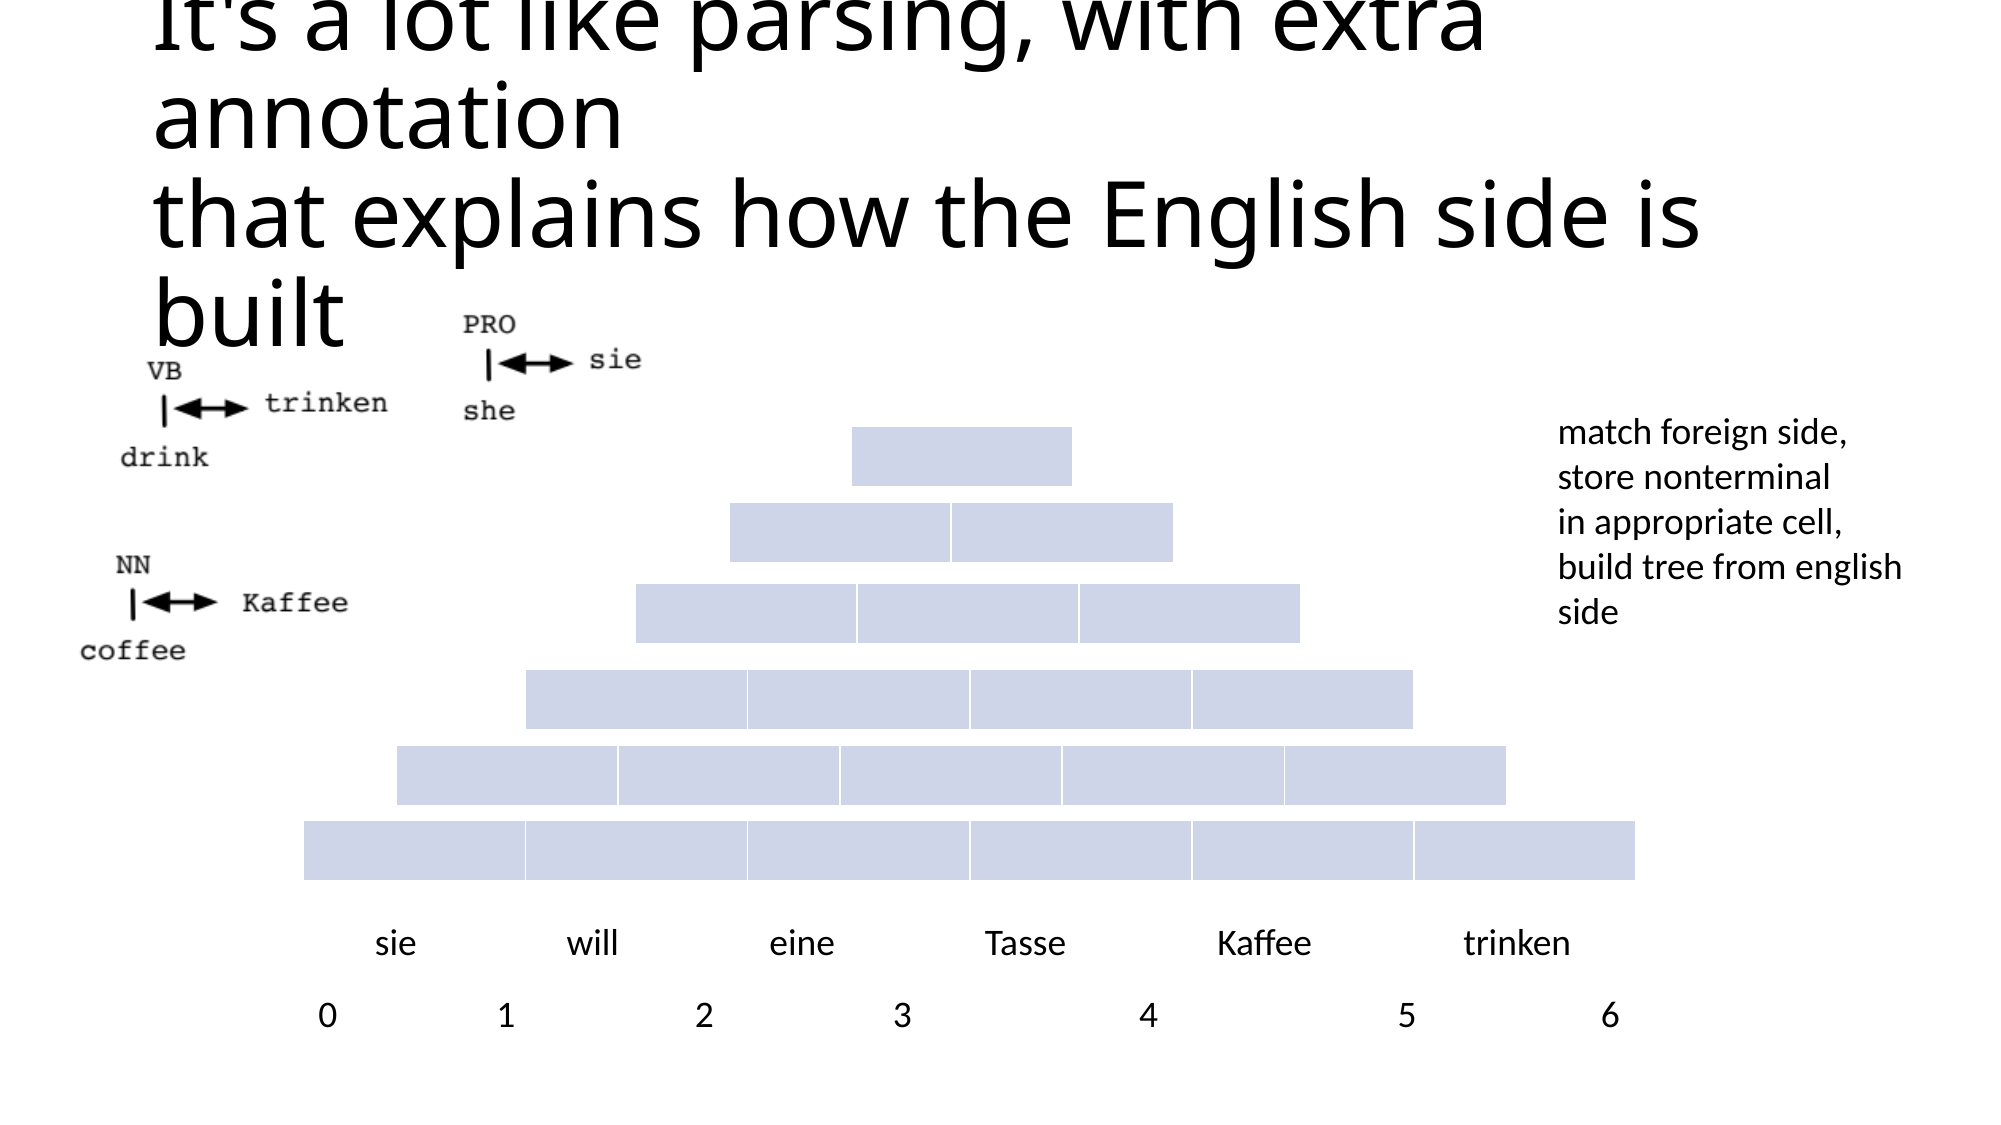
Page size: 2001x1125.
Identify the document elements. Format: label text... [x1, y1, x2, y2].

table_header [526, 821, 747, 880]
table_header [730, 503, 950, 562]
picture [450, 294, 653, 436]
text_box Tasse [970, 910, 1082, 971]
table_header [1080, 584, 1300, 643]
text_box match foreign side, store nonterminal in appropriate cell, build tree from english side [1542, 399, 1919, 640]
table_header [1285, 746, 1506, 805]
table_header [971, 670, 1191, 729]
table_header [971, 821, 1191, 880]
picture [109, 338, 397, 481]
text_box 3 [878, 982, 927, 1042]
text_box 4 [1124, 982, 1174, 1042]
table_header [748, 670, 969, 729]
text_box Kaffee [1202, 910, 1328, 971]
table_header [526, 670, 747, 729]
text_box eine [754, 910, 850, 971]
table_header [304, 821, 525, 880]
text_box trinken [1448, 910, 1587, 971]
table_header [1193, 821, 1413, 880]
table_header [1415, 821, 1635, 880]
table_header [952, 503, 1173, 562]
table_header [841, 746, 1061, 805]
table_header [619, 746, 839, 805]
text_box will [551, 910, 634, 971]
picture [69, 532, 358, 674]
text_box 0 [303, 982, 353, 1042]
text_box 6 [1585, 982, 1635, 1042]
table_header [1063, 746, 1284, 805]
table_header [397, 746, 617, 805]
title It's a lot like parsing, with extra annotation that explains how the English side is built [137, 59, 1863, 278]
text_box sie [359, 910, 432, 971]
table_header [852, 427, 1072, 486]
text_box 5 [1382, 982, 1432, 1042]
table_header [636, 584, 856, 643]
table_header [858, 584, 1078, 643]
text_box 2 [679, 982, 729, 1042]
table_header [1193, 670, 1413, 729]
text_box 1 [481, 982, 531, 1042]
table_header [748, 821, 969, 880]
